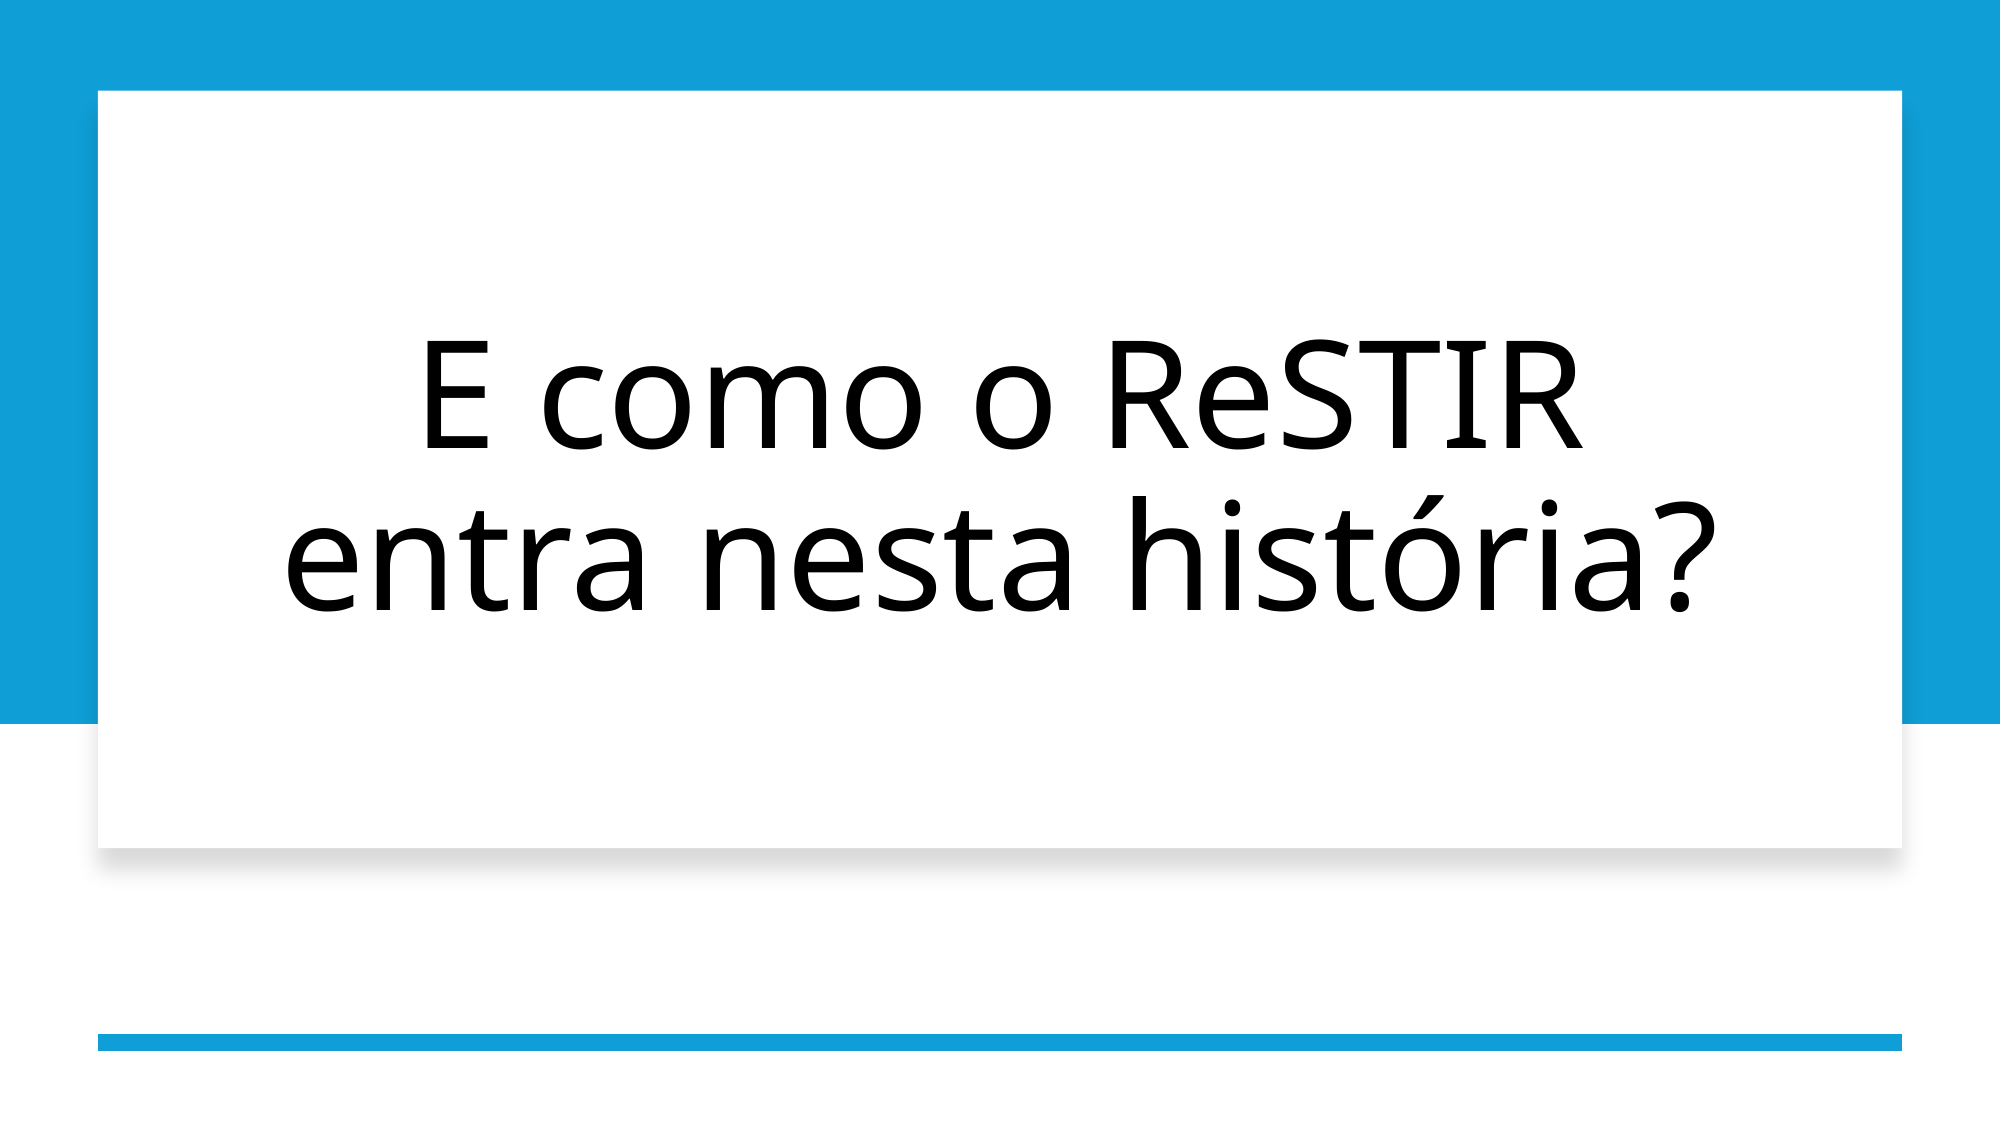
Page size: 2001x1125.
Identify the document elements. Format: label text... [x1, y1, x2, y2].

text_box [0, 725, 2000, 1125]
title E como o ReSTIR entra nesta história? [249, 212, 1750, 750]
text_box [96, 89, 1904, 850]
text_box [0, 0, 2000, 725]
